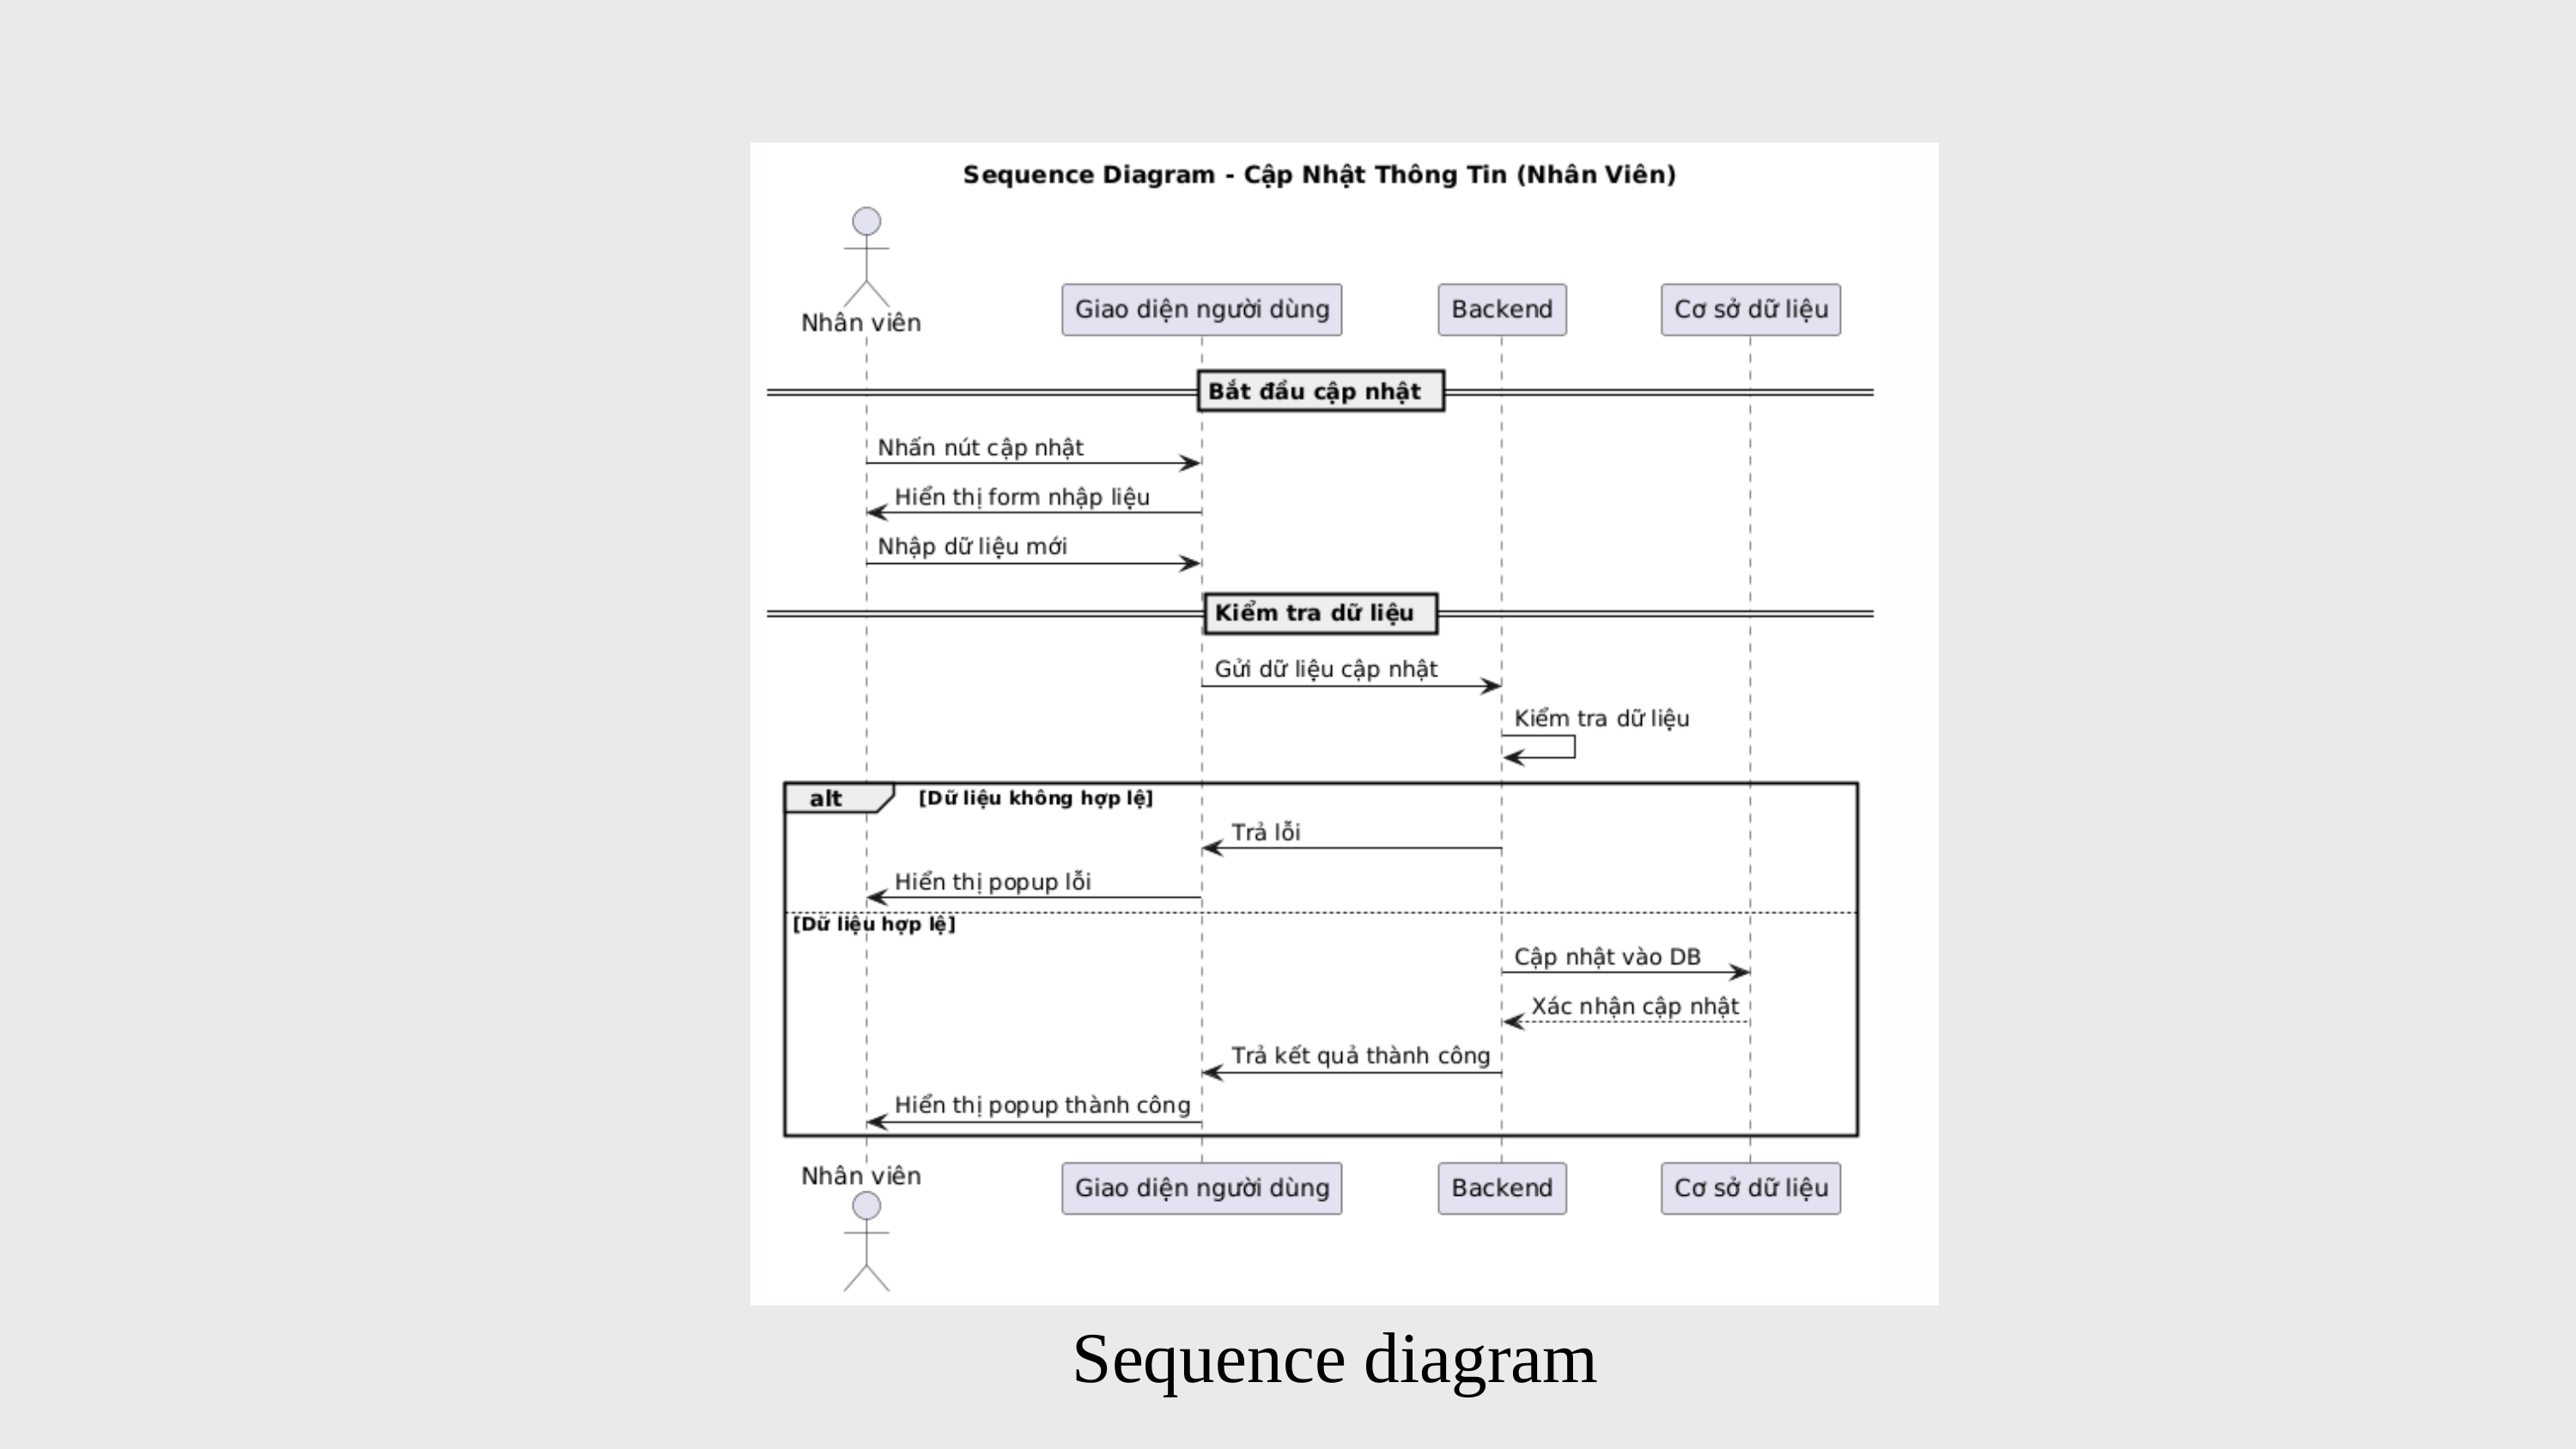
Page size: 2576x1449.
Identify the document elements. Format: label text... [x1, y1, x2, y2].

picture [750, 142, 1939, 1306]
text_box Sequence diagram [1019, 1313, 1669, 1404]
